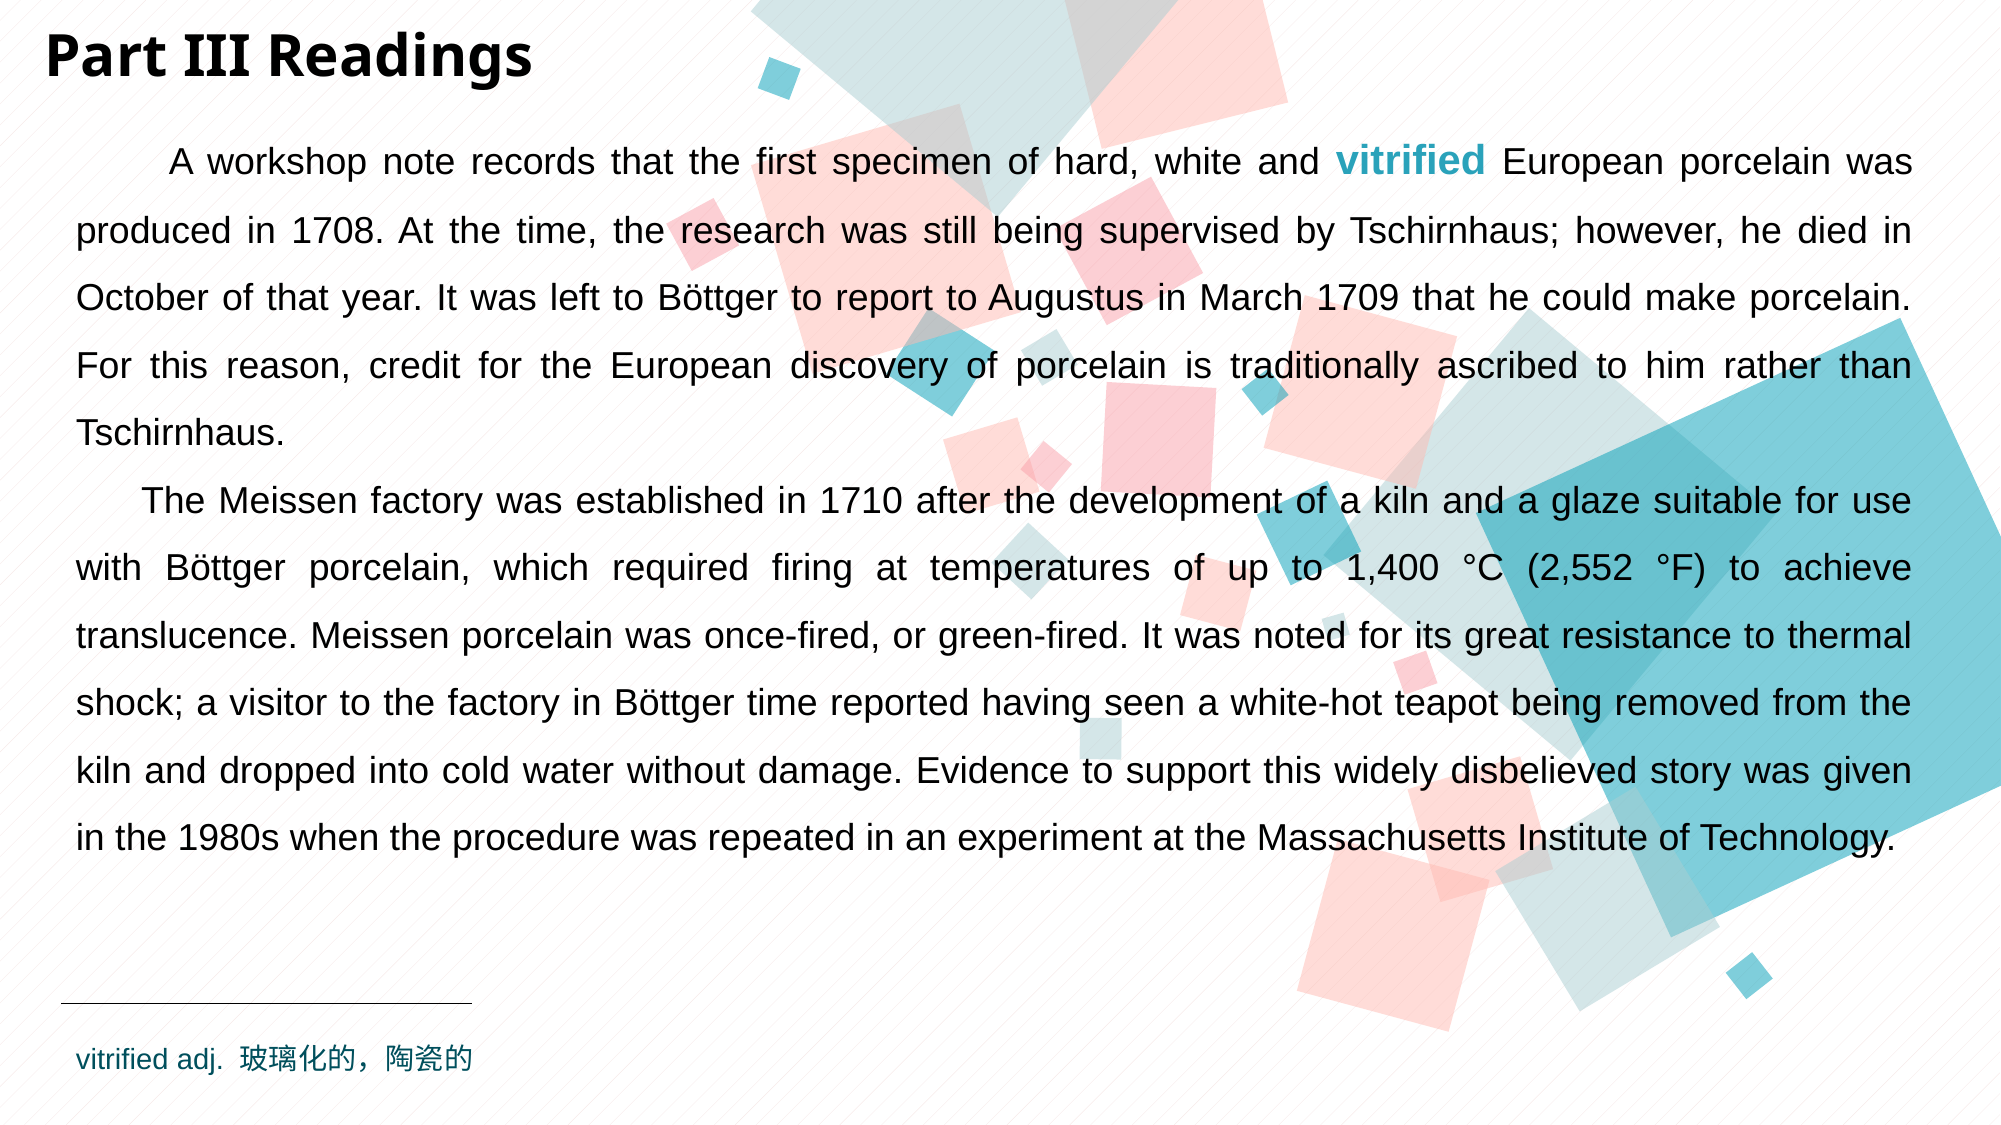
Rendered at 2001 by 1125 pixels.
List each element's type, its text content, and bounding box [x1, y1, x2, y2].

text_box vitrified adj. 玻璃化的，陶瓷的 [61, 1032, 949, 1083]
text_box A workshop note records that the first specimen of hard, white and vitrified European porcelain was produced in 1708. At the time, the research was still being supervised by Tschirnhaus; however, he died in October of that year. It was left to Böttger to report to Augustus in March 1709 that he could make porcelain. For this reason, credit for the European discovery of porcelain is traditionally ascribed to him rather than Tschirnhaus. The Meissen factory was established in 1710 after the development of a kiln and a glaze suitable for use with Böttger porcelain, which required firing at temperatures of up to 1,400 °C (2,552 °F) to achieve translucence. Meissen porcelain was once-fired, or green-fired. It was noted for its great resistance to thermal shock; a visitor to the factory in Böttger time reported having seen a white-hot teapot being removed from the kiln and dropped into cold water without damage. Evidence to support this widely disbelieved story was given in the 1980s when the procedure was repeated in an experiment at the Massachusetts Institute of Technology. [61, 100, 1928, 866]
text_box Part III Readings [29, 14, 949, 101]
